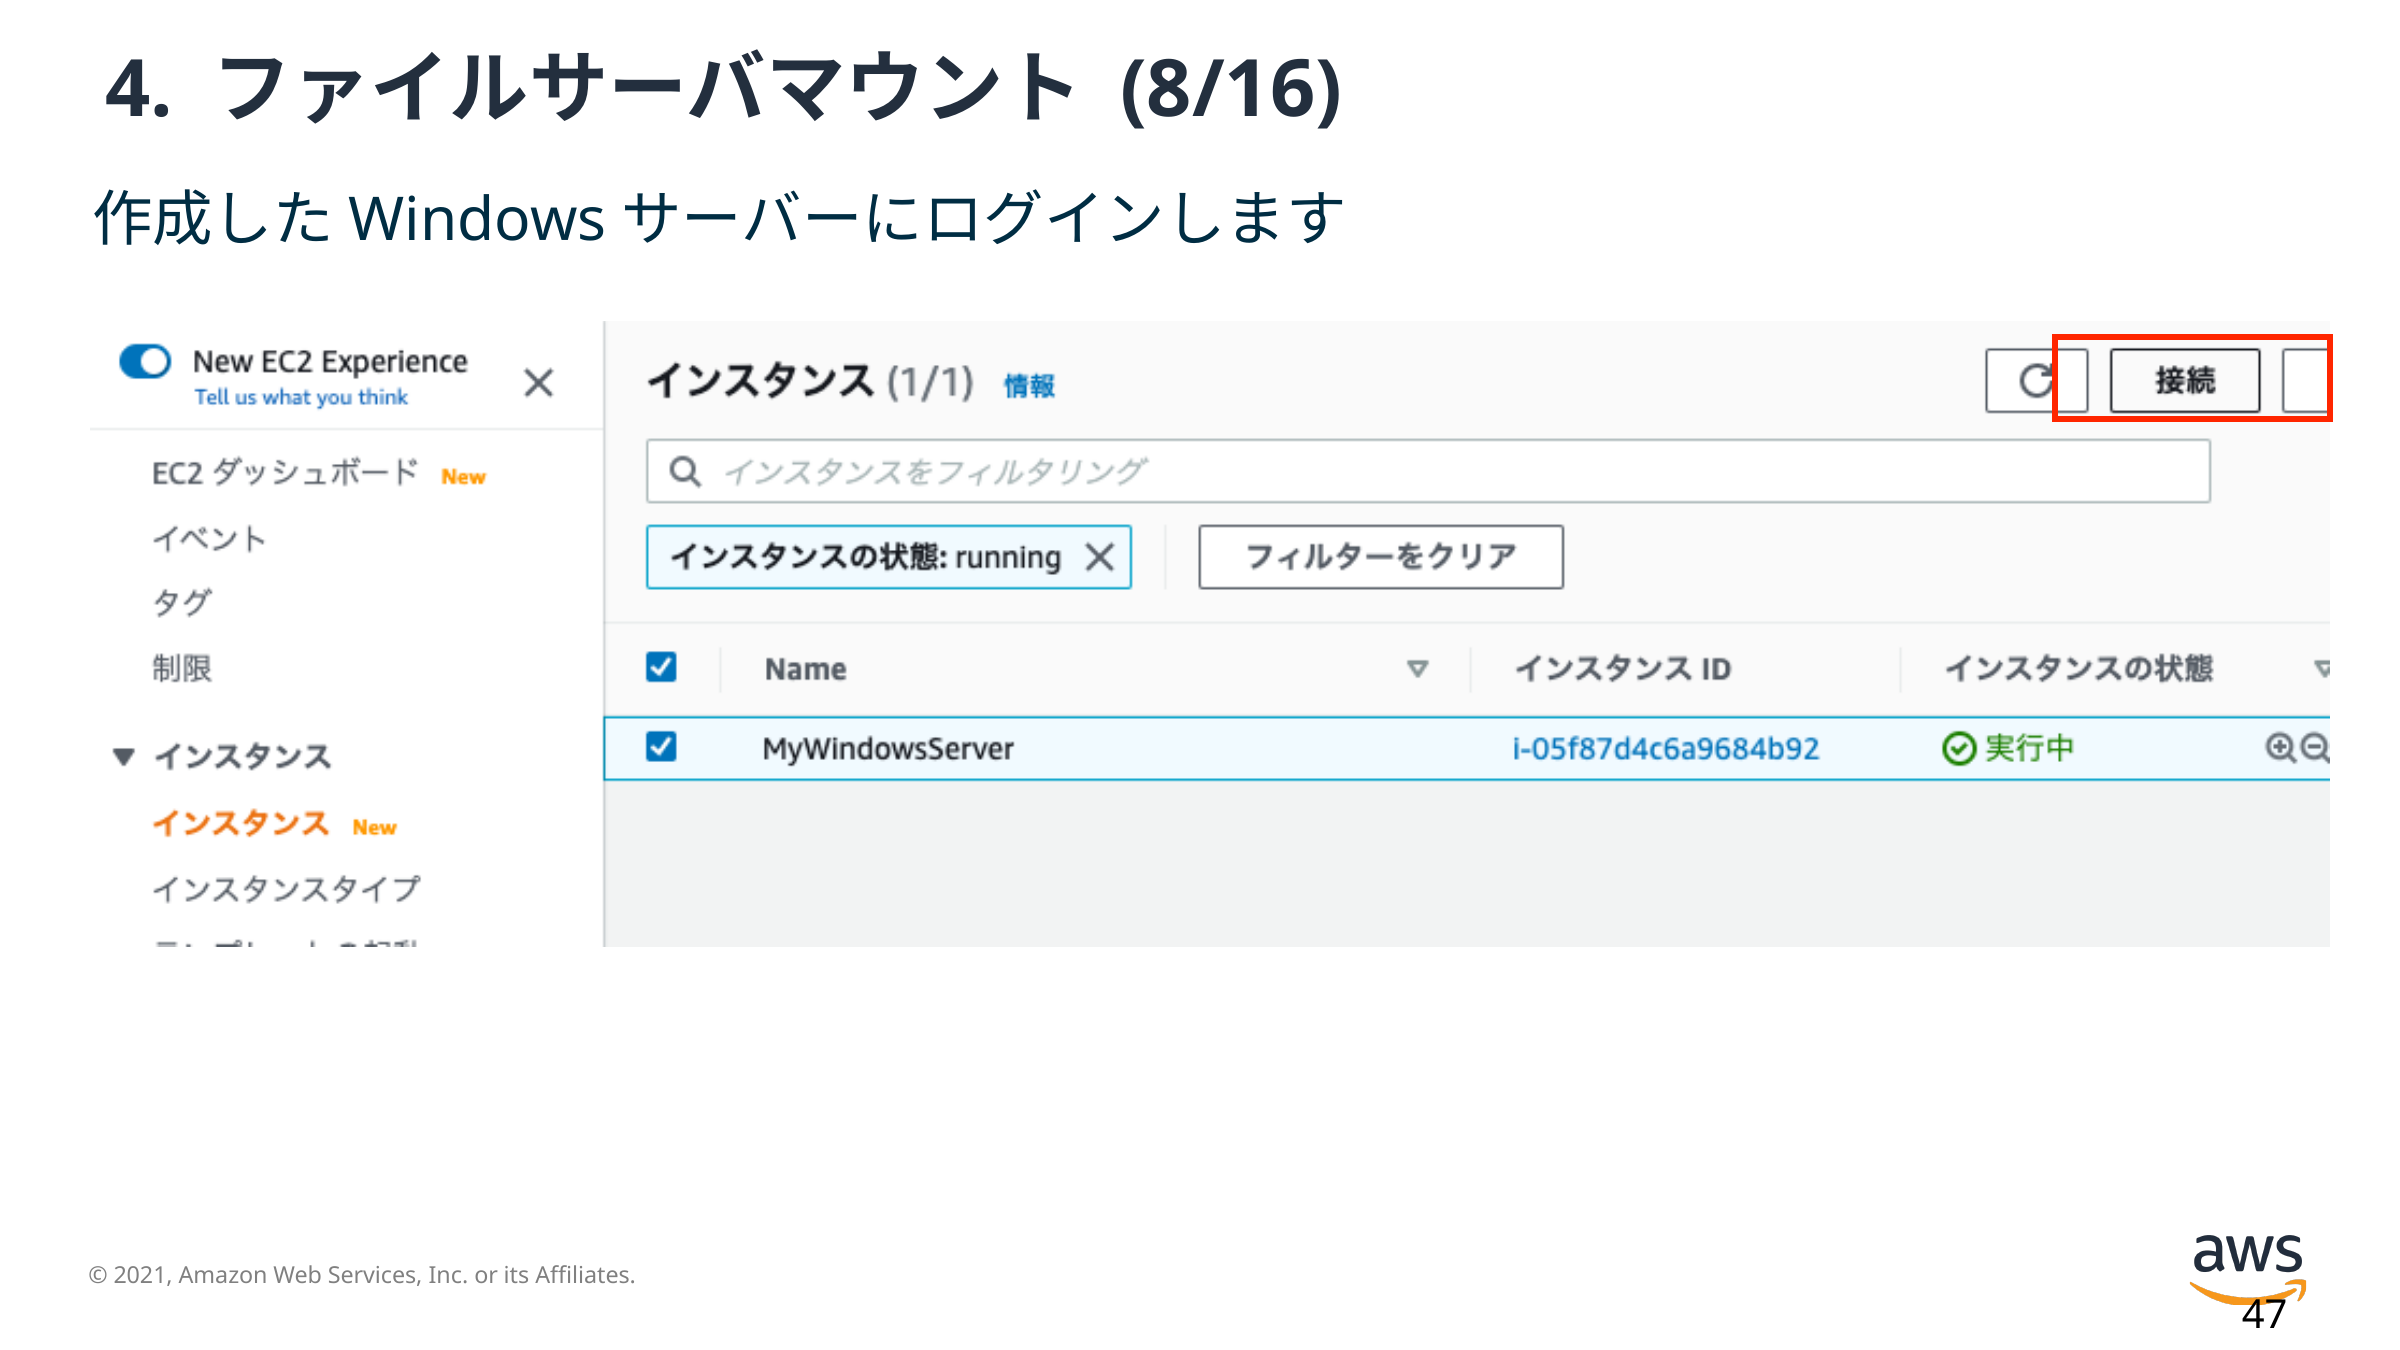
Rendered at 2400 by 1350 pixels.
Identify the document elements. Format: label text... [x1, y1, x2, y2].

picture [89, 320, 2330, 947]
title 4. ファイルサーバマウント (8/16) [90, 30, 2307, 256]
text_box 作成したWindowsサーバーにログインします [77, 173, 1362, 261]
